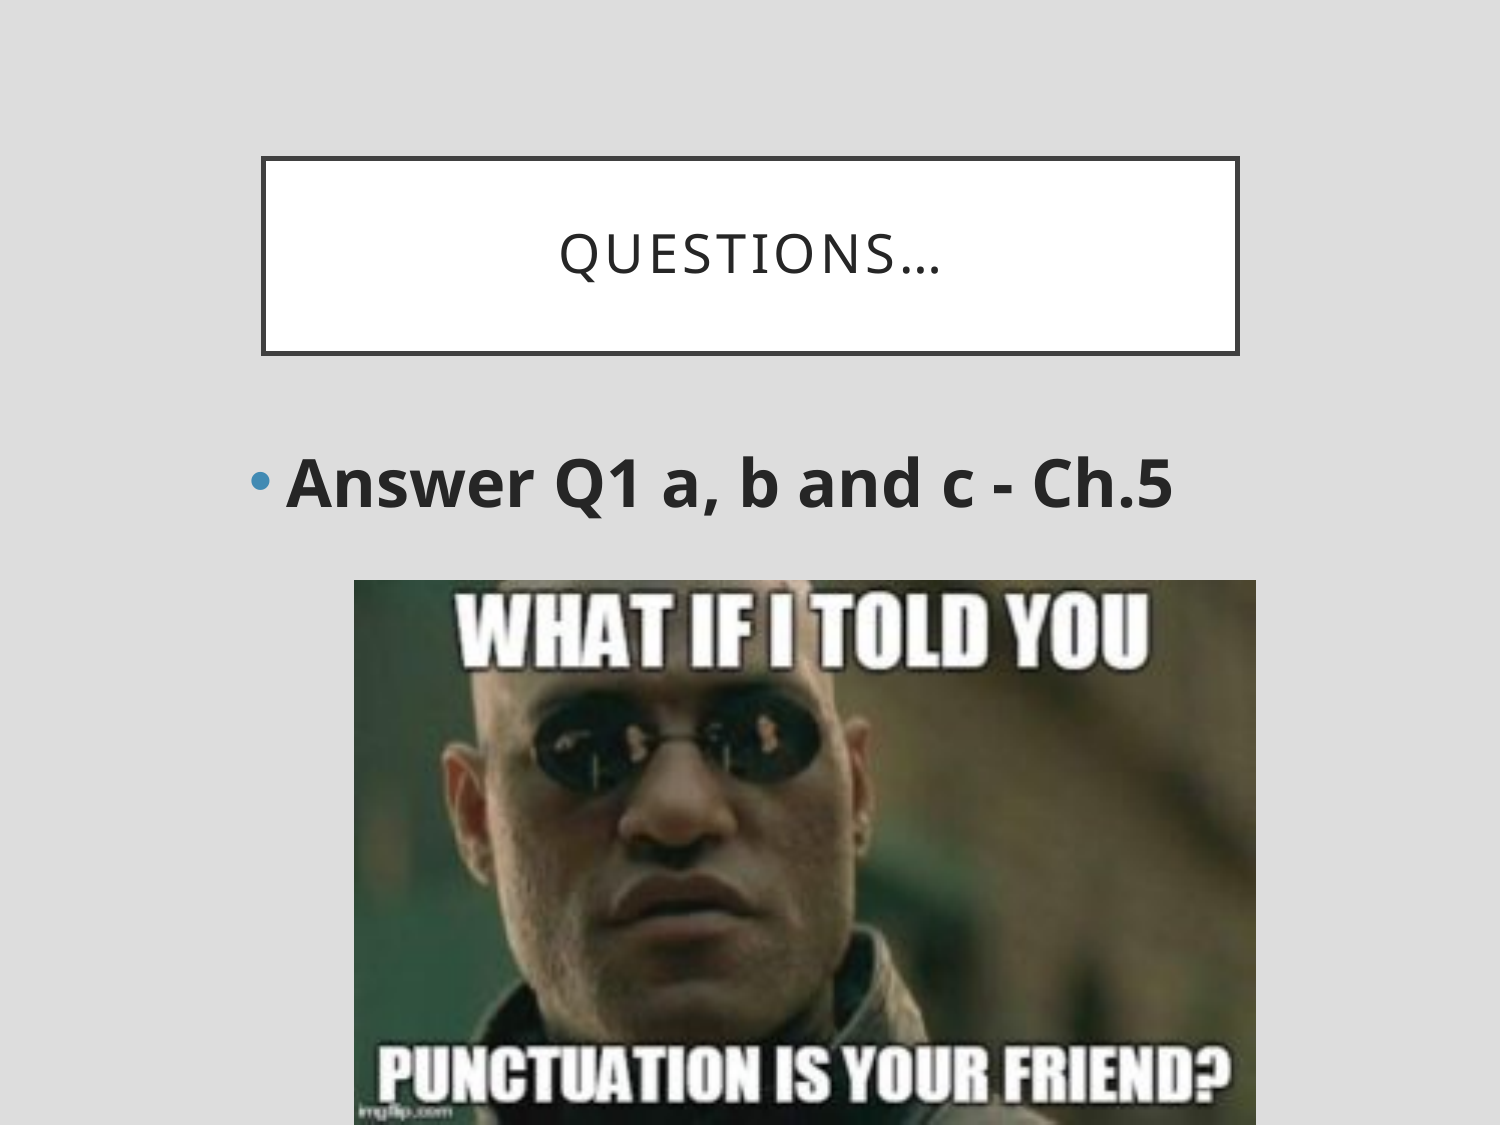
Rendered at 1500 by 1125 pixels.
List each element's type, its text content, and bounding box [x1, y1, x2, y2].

title QUESTIONS… [261, 156, 1240, 356]
picture [354, 580, 1256, 1125]
list Answer Q1 a, b and c - Ch.5 [234, 432, 1278, 942]
